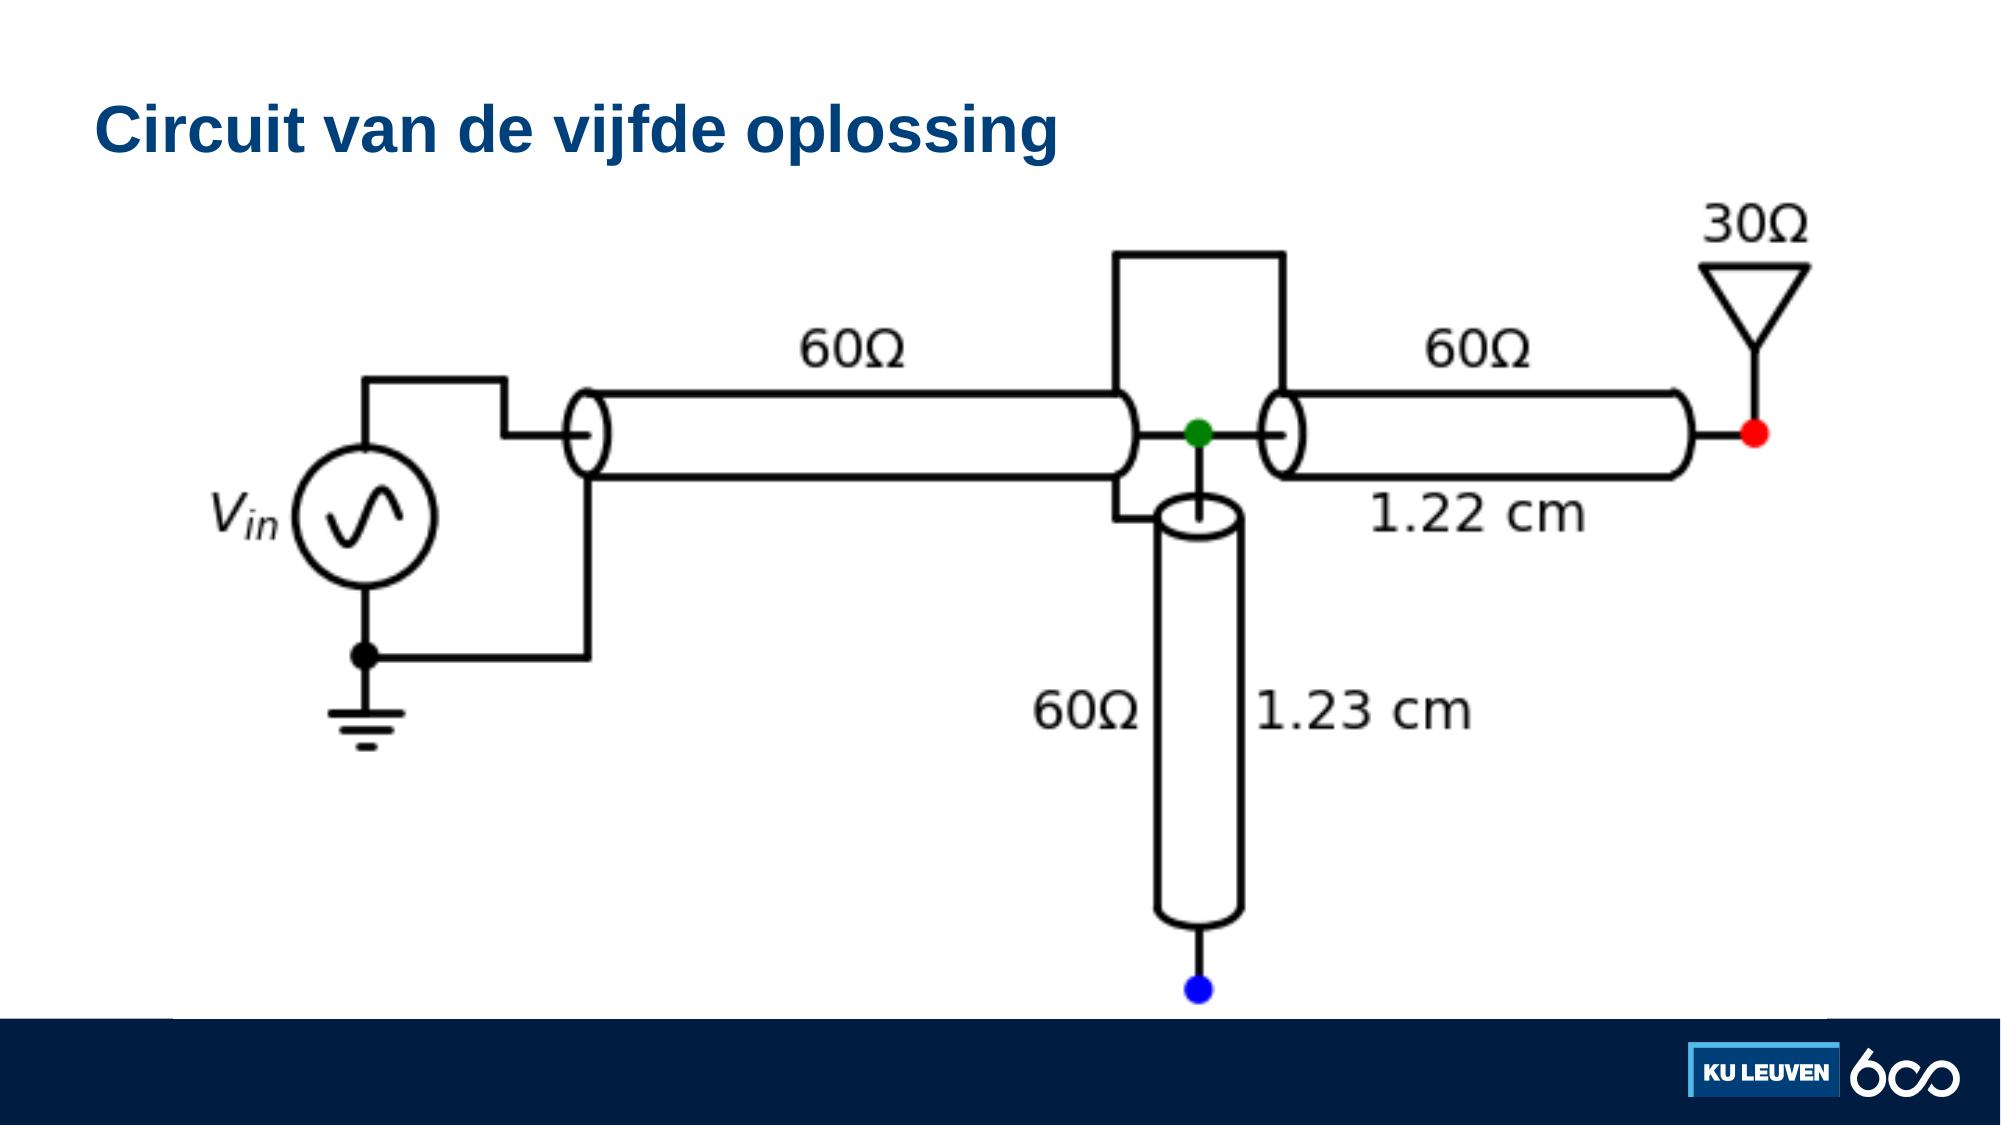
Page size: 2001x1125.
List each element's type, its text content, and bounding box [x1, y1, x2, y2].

picture [173, 193, 1827, 1019]
title Circuit van de vijfde oplossing [94, 94, 1900, 186]
picture [1688, 1042, 1960, 1097]
